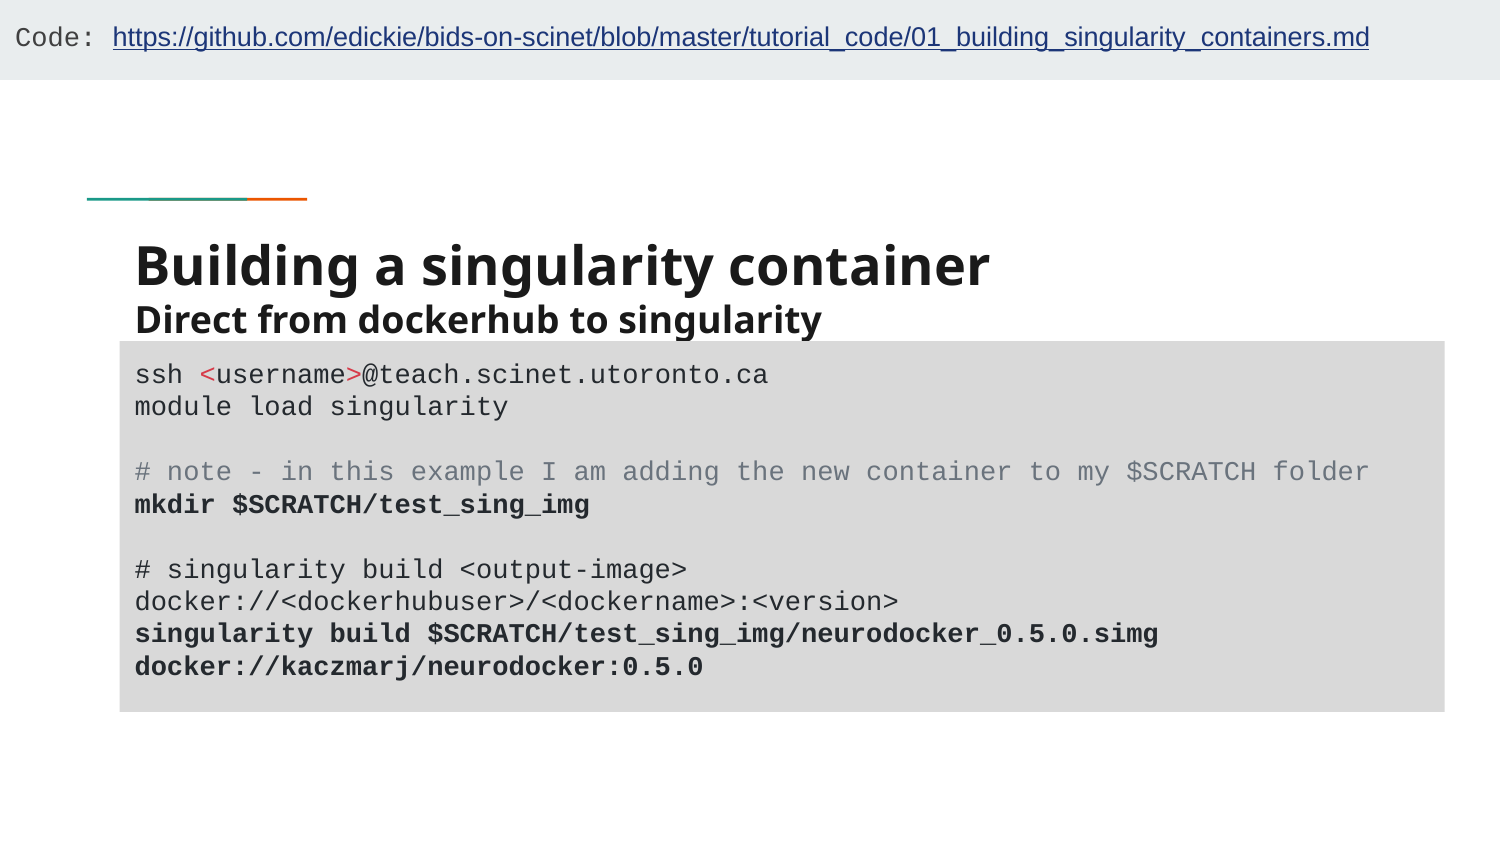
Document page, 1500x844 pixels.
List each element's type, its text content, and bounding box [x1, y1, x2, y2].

list Code: https://github.com/edickie/bids-on-scinet/blob/master/tutorial_code/01_building_singularity_containers.md [0, 0, 1487, 88]
title Building a singularity container Direct from dockerhub to singularity [119, 216, 1381, 305]
list ssh <username>@teach.scinet.utoronto.ca module load singularity # note - in this example I am adding the new container to my $SCRATCH folder mkdir $SCRATCH/test_sing_img # singularity build <output-image> docker://<dockerhubuser>/<dockername>:<version> singularity build $SCRATCH/test_sing_img/neurodocker_0.5.0.simg docker://kaczmarj/neurodocker:0.5.0 [119, 341, 1445, 712]
